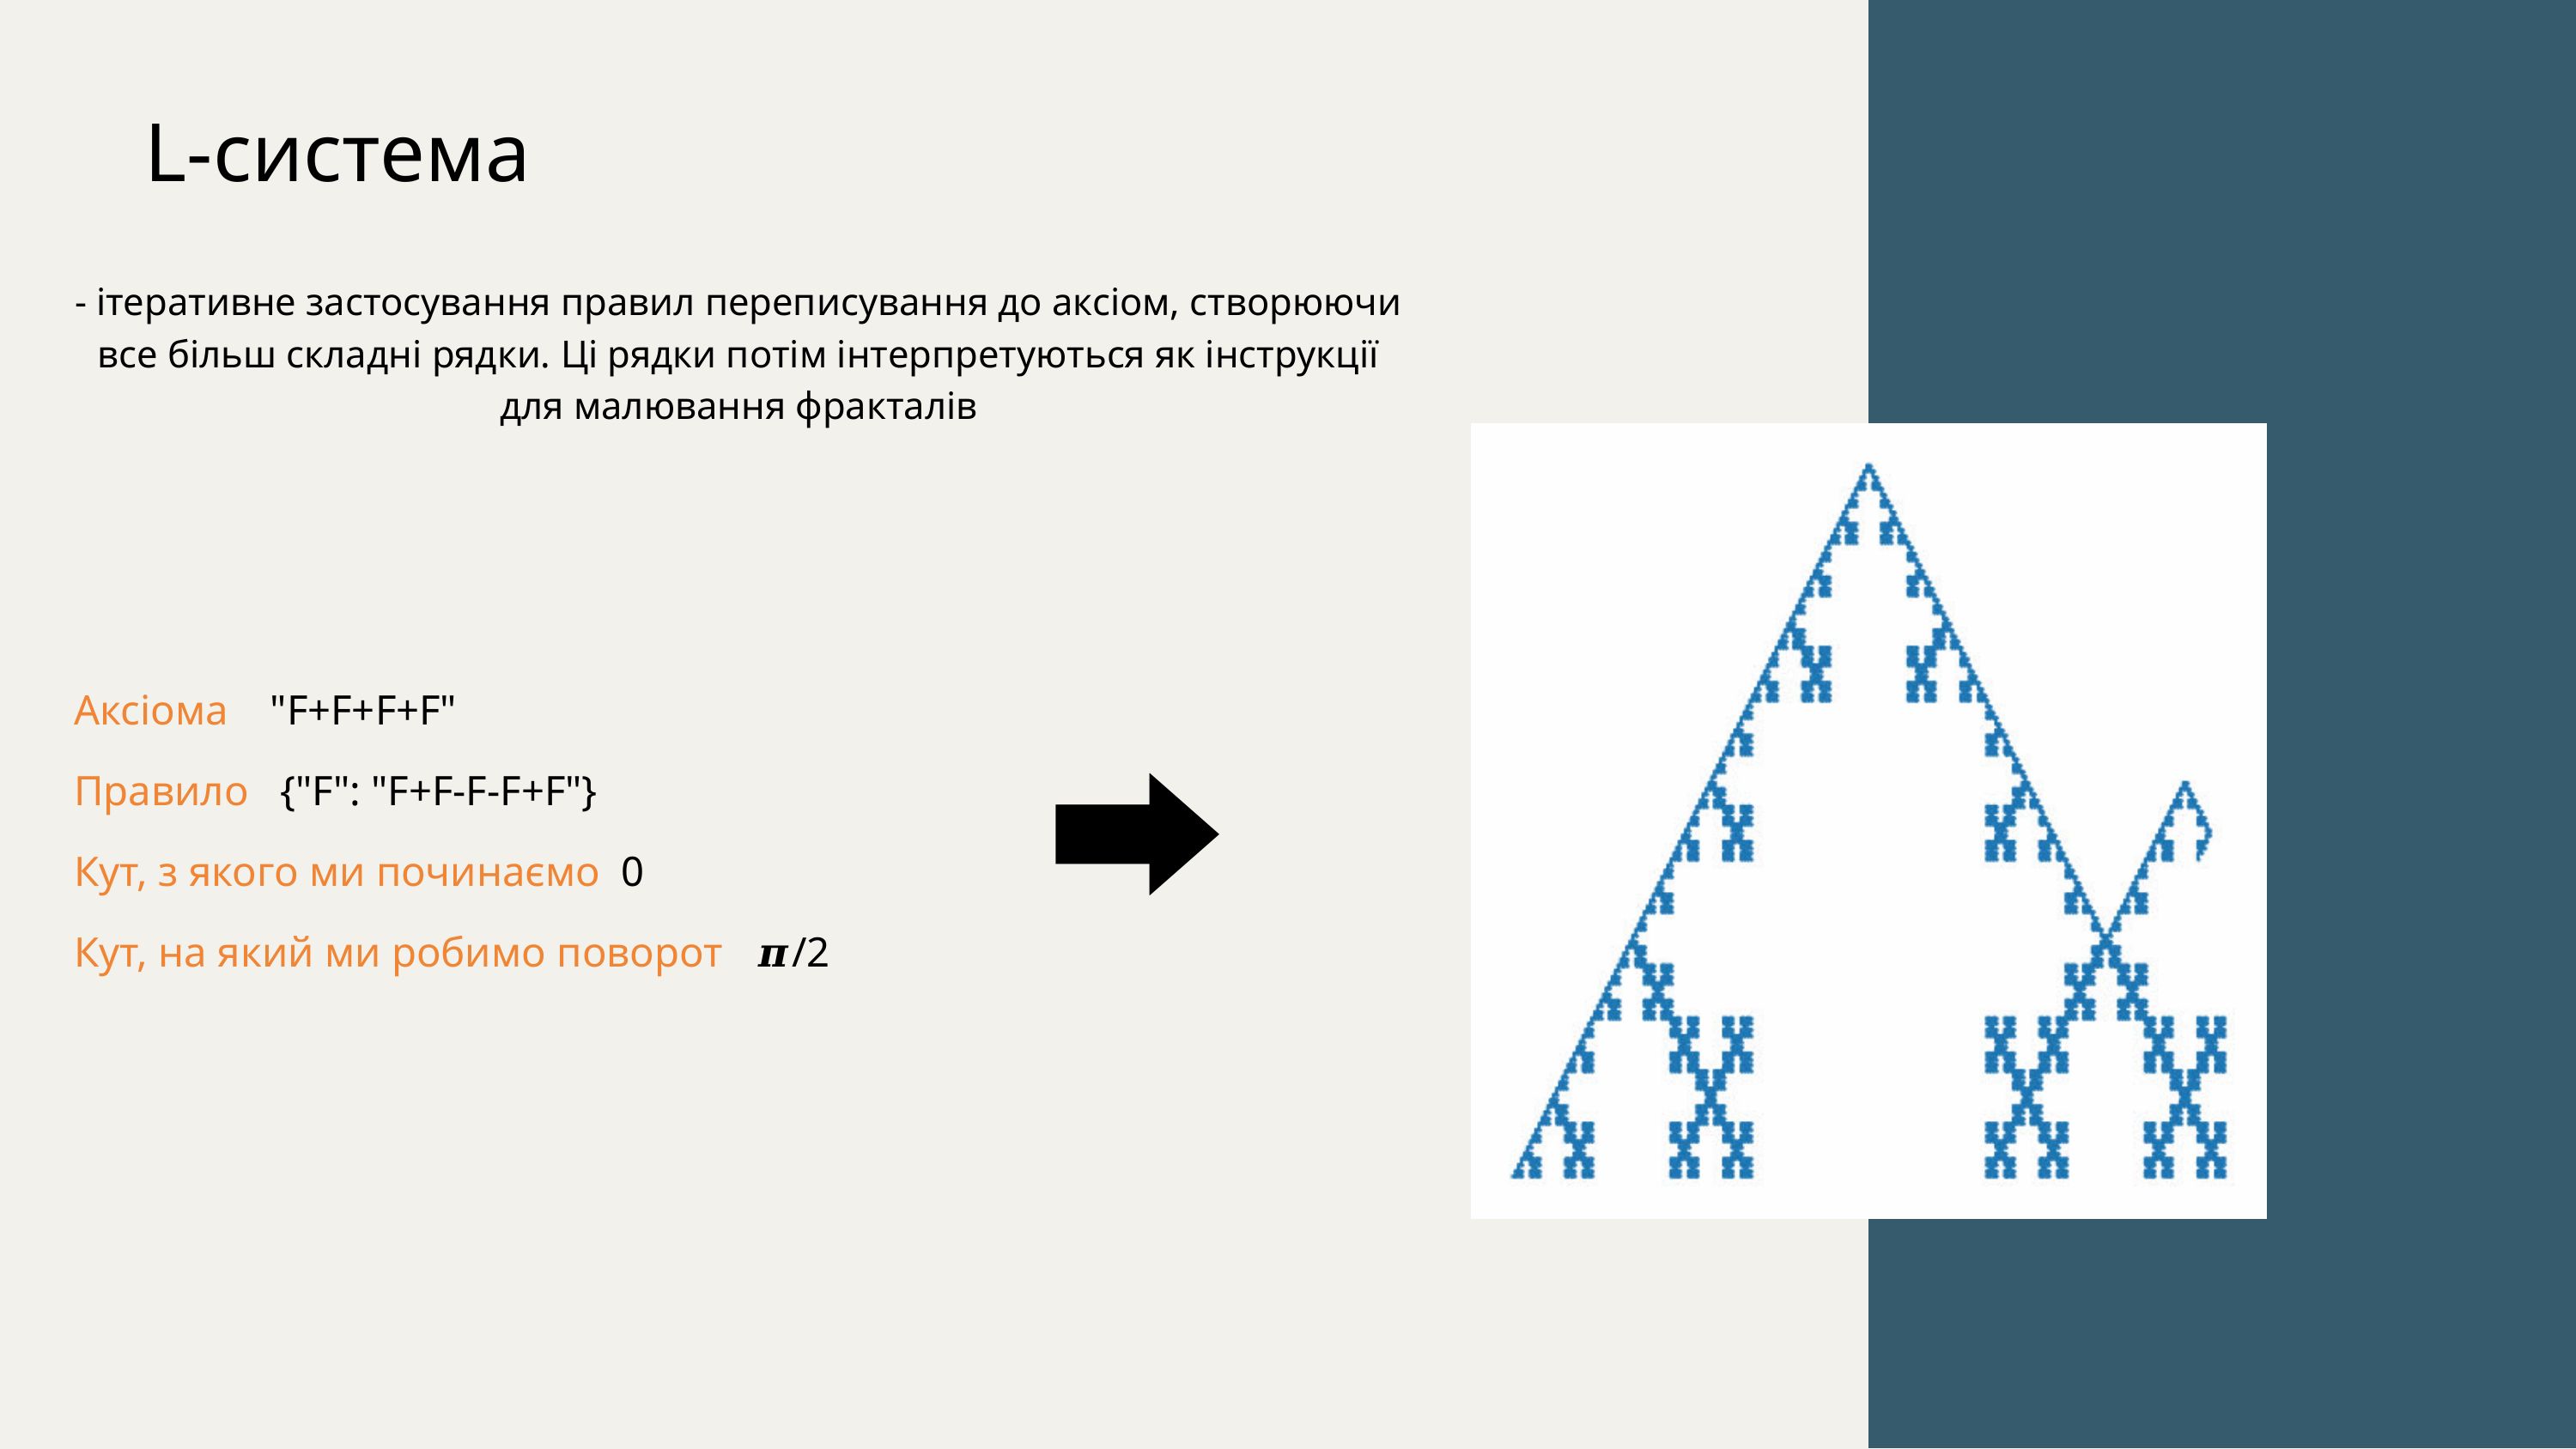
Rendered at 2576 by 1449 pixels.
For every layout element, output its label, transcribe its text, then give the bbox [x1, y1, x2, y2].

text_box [1868, 0, 2576, 1449]
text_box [1469, 422, 2268, 1220]
text_box ⮕ [914, 687, 1313, 938]
text_box - ітеративне застосування правил переписування до аксіом, створюючи все більш складні рядки. Ці рядки потім інтерпретуються як інструкції для малювання фракталів [74, 270, 1405, 427]
text_box Аксіома "F+F+F+F" Правило {"F": "F+F-F-F+F"} Кут, з якого ми починаємо 0 Кут, на який ми робимо поворот 𝝅/2 [74, 652, 896, 975]
text_box L-система [144, 84, 1261, 197]
